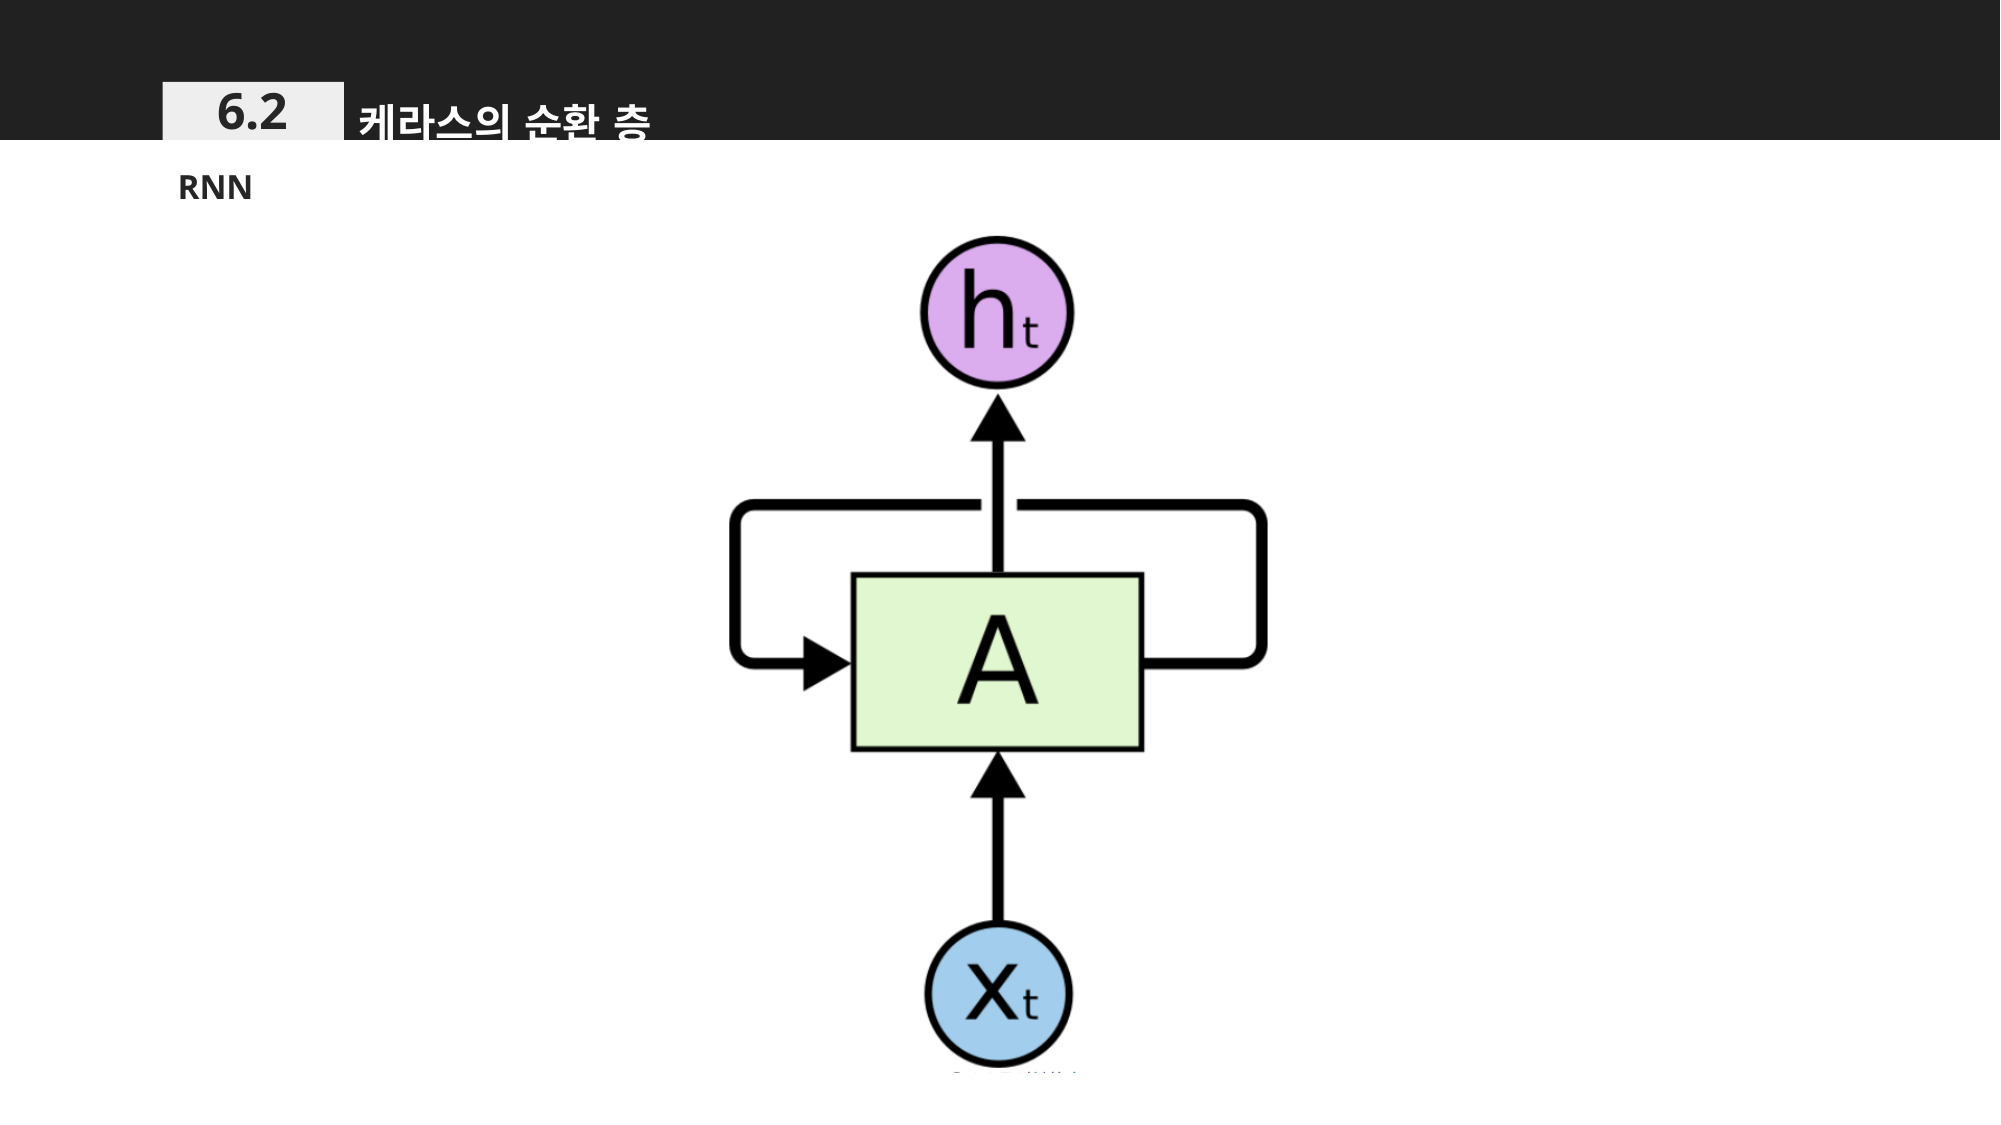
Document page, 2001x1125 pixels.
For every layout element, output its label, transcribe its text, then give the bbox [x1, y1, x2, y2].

picture [699, 213, 1300, 1073]
text_box RNN [162, 138, 955, 214]
text_box [304, 81, 345, 138]
text_box [0, 0, 2000, 141]
text_box [161, 81, 202, 141]
text_box 케라스의 순환 층 [343, 65, 1180, 156]
text_box 6.2 [202, 72, 304, 138]
